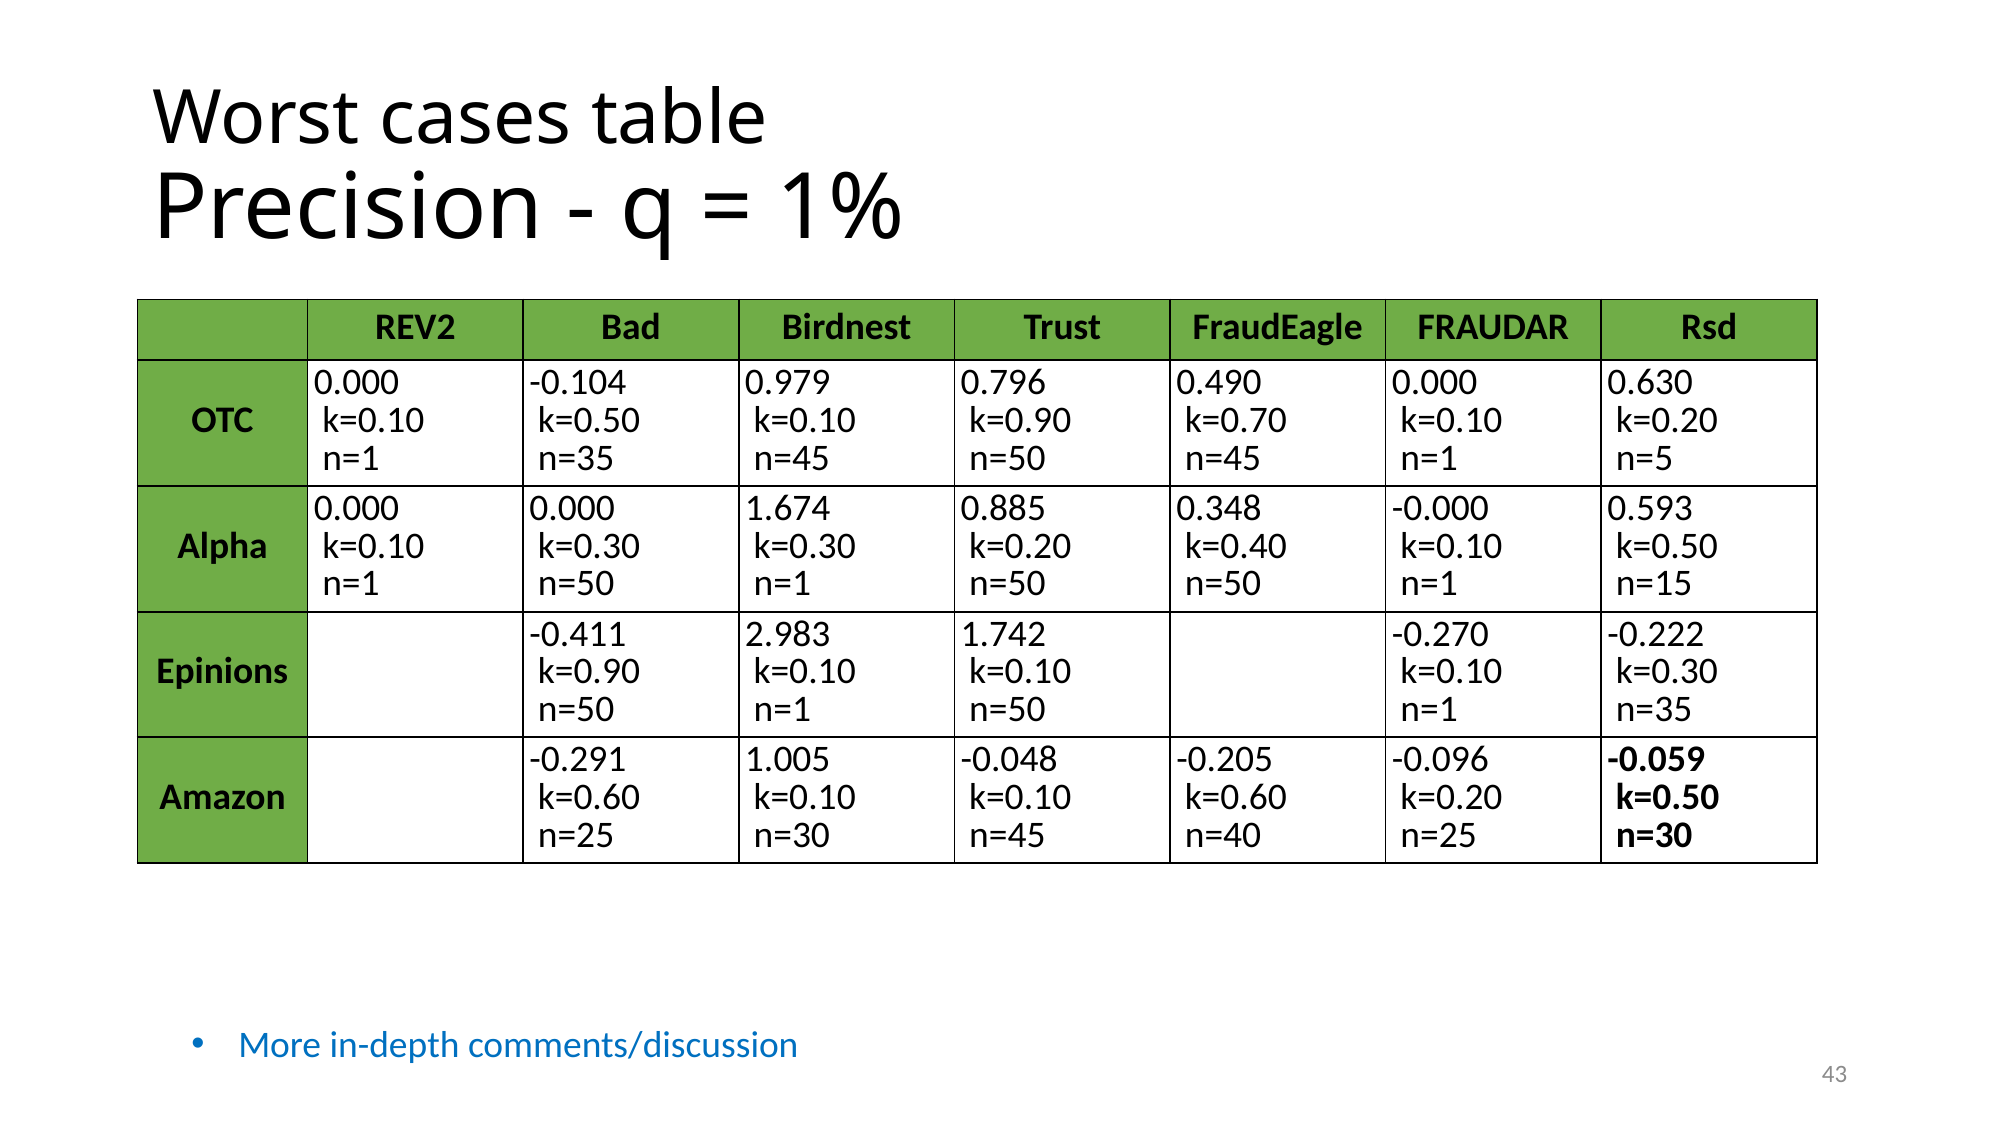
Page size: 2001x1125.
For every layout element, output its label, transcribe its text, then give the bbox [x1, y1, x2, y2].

slide_number 43 [1412, 1042, 1863, 1103]
table_cell 0.796 k=0.90 n=50 [955, 361, 1169, 485]
table_header FRAUDAR [1386, 300, 1600, 359]
table_cell 0.000 k=0.10 n=1 [1386, 361, 1600, 485]
table_cell -0.048 k=0.10 n=45 [955, 738, 1169, 862]
table_cell 0.593 k=0.50 n=15 [1602, 487, 1816, 611]
table_cell 0.979 k=0.10 n=45 [740, 361, 954, 485]
table_header [138, 300, 307, 359]
table_cell -0.270 k=0.10 n=1 [1386, 613, 1600, 736]
table_cell 1.005 k=0.10 n=30 [740, 738, 954, 862]
table_cell 0.885 k=0.20 n=50 [955, 487, 1169, 611]
table_cell -0.291 k=0.60 n=25 [524, 738, 738, 862]
table_cell 0.630 k=0.20 n=5 [1602, 361, 1816, 485]
table_cell [308, 738, 522, 862]
table_cell 0.000 k=0.30 n=50 [524, 487, 738, 611]
table_cell Amazon [138, 738, 307, 862]
table_header REV2 [308, 300, 522, 359]
table_cell [308, 613, 522, 736]
table_cell -0.205 k=0.60 n=40 [1171, 738, 1385, 862]
table_cell 1.742 k=0.10 n=50 [955, 613, 1169, 736]
table_cell 1.674 k=0.30 n=1 [740, 487, 954, 611]
table_cell [1171, 613, 1385, 736]
title Worst cases table Precision - q = 1% [137, 59, 1863, 278]
table_cell OTC [138, 361, 307, 485]
table_header Rsd [1602, 300, 1816, 359]
table_cell -0.104 k=0.50 n=35 [524, 361, 738, 485]
table_header Birdnest [740, 300, 954, 359]
table_cell 0.490 k=0.70 n=45 [1171, 361, 1385, 485]
table_cell 0.348 k=0.40 n=50 [1171, 487, 1385, 611]
table_header Trust [955, 300, 1169, 359]
table_cell -0.059 k=0.50 n=30 [1602, 738, 1816, 862]
table_cell 0.000 k=0.10 n=1 [308, 361, 522, 485]
text_box More in-depth comments/discussion [176, 1012, 815, 1073]
table_header FraudEagle [1171, 300, 1385, 359]
table_cell -0.000 k=0.10 n=1 [1386, 487, 1600, 611]
table_cell 0.000 k=0.10 n=1 [308, 487, 522, 611]
table_header Bad [524, 300, 738, 359]
table_cell -0.222 k=0.30 n=35 [1602, 613, 1816, 736]
table_cell -0.411 k=0.90 n=50 [524, 613, 738, 736]
table_cell -0.096 k=0.20 n=25 [1386, 738, 1600, 862]
table_cell Alpha [138, 487, 307, 611]
table_cell Epinions [138, 613, 307, 736]
table_cell 2.983 k=0.10 n=1 [740, 613, 954, 736]
